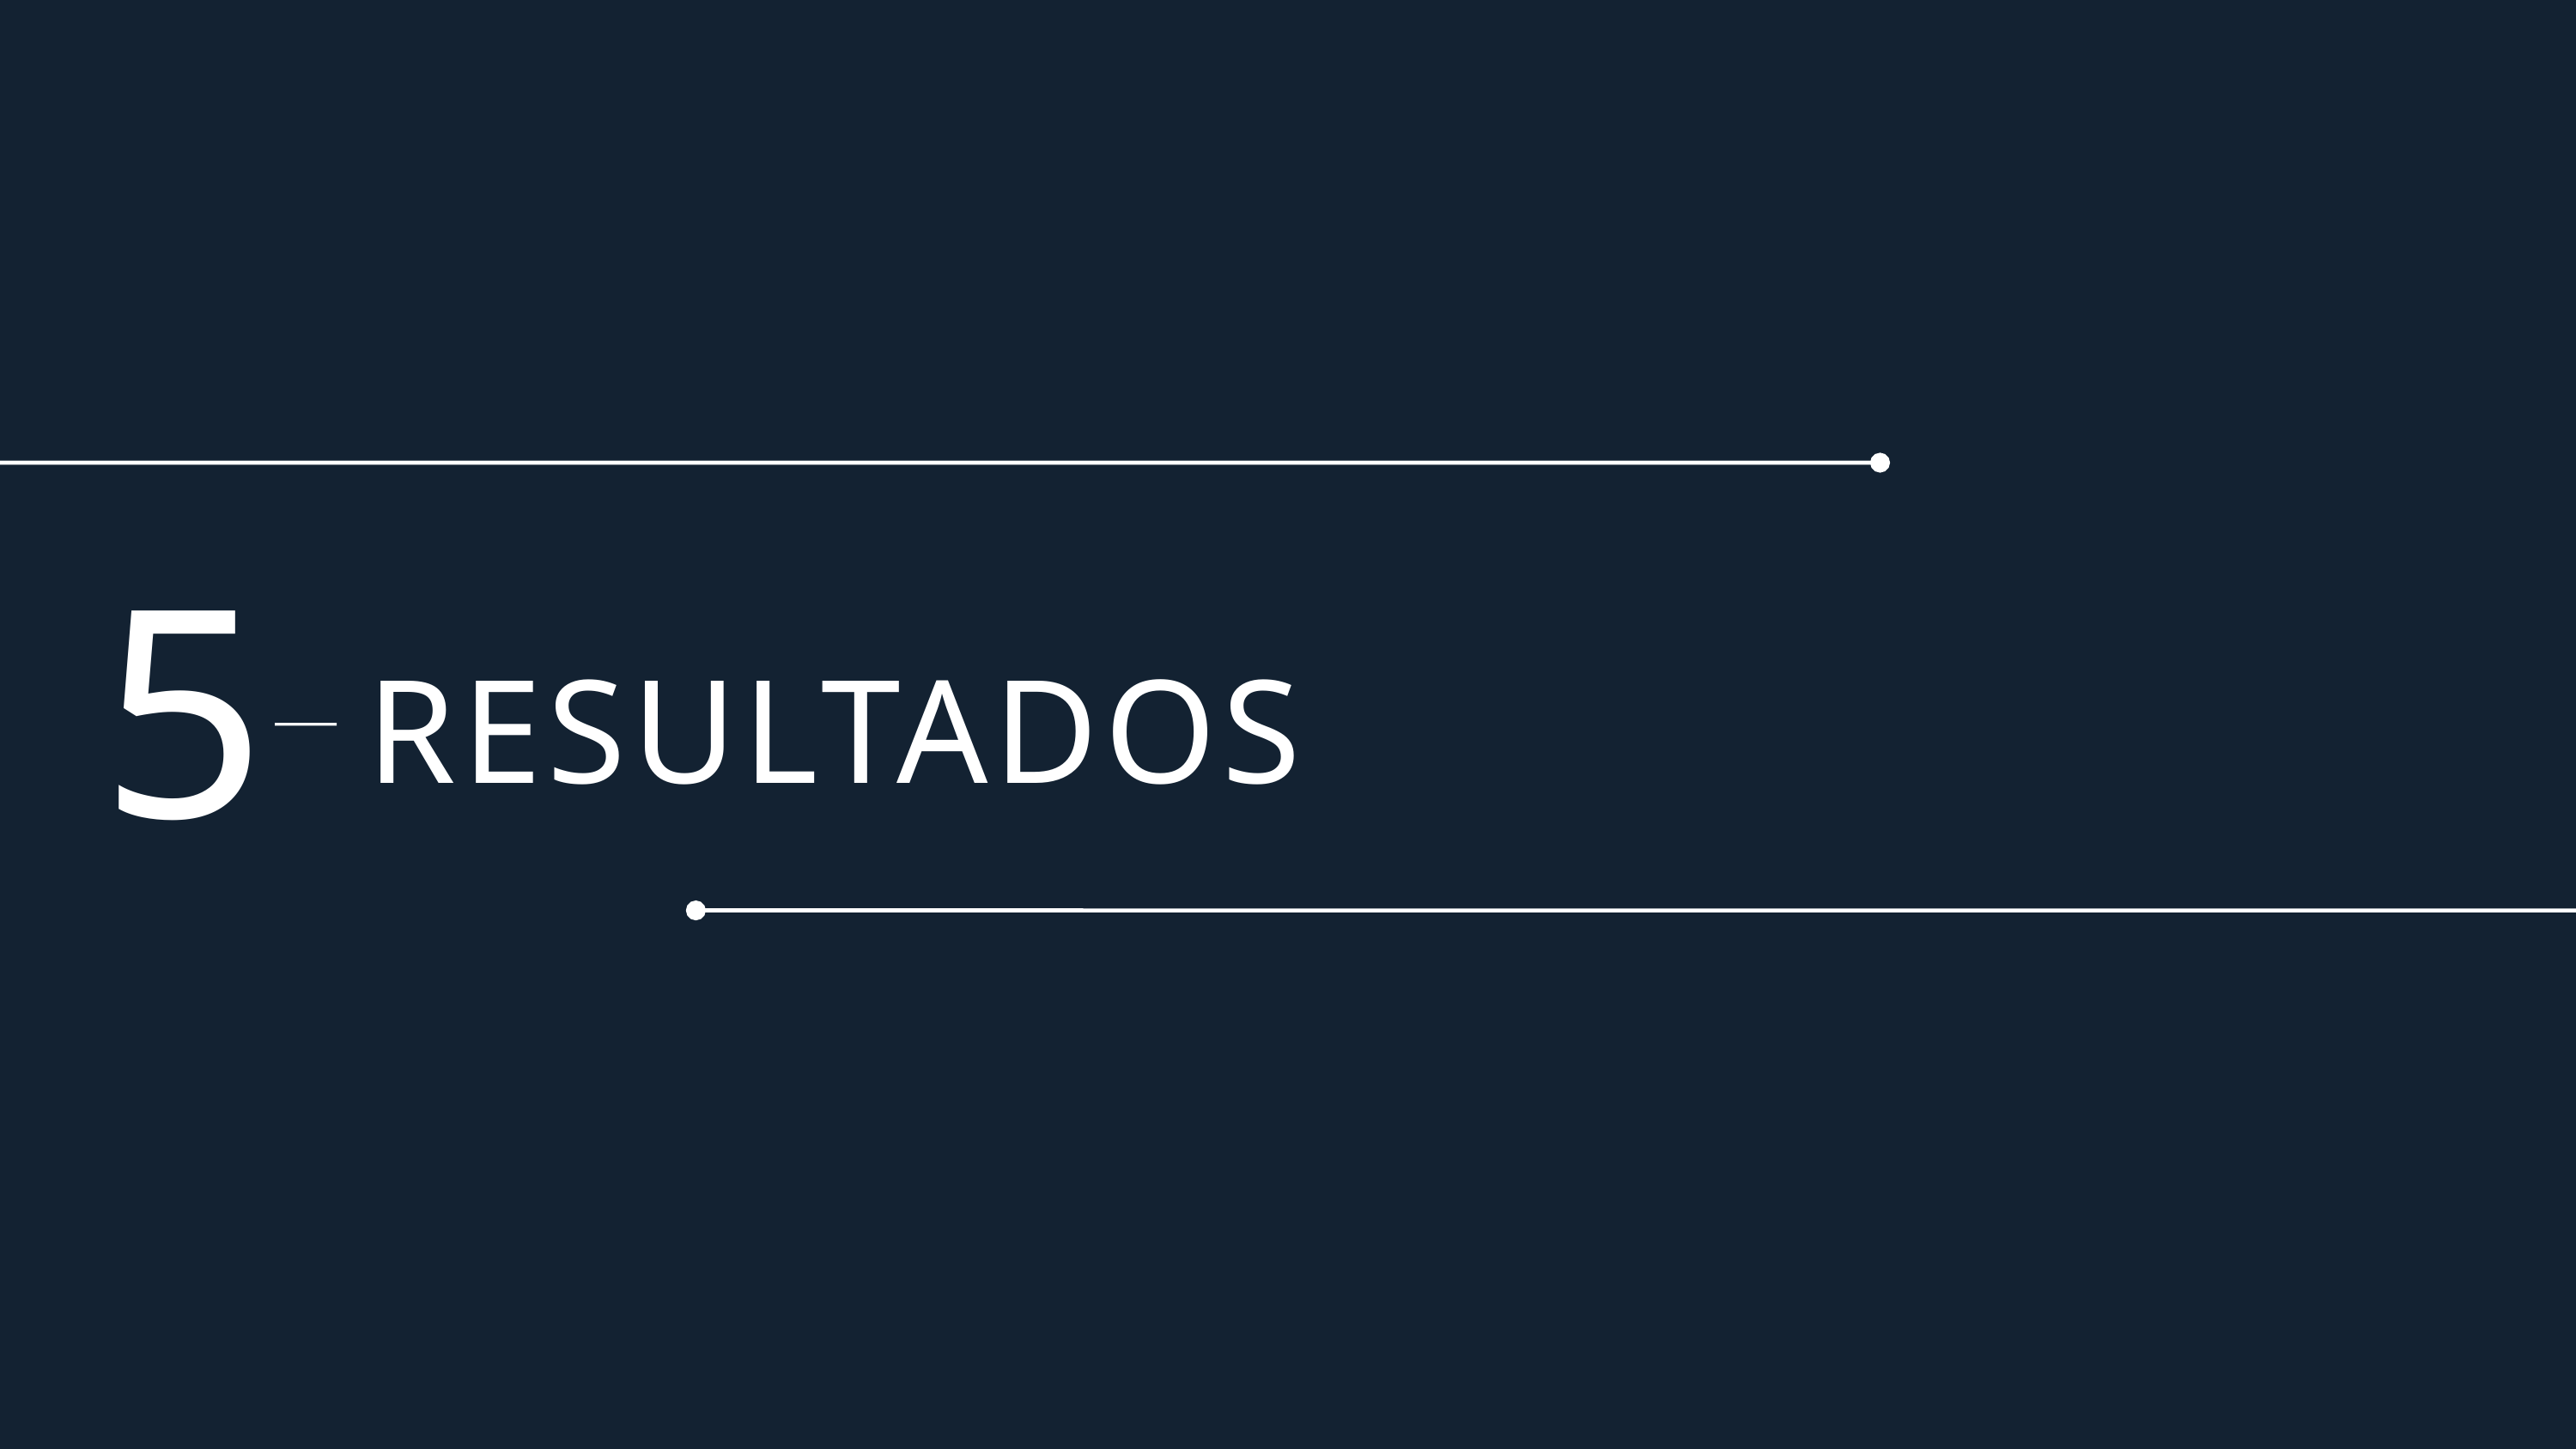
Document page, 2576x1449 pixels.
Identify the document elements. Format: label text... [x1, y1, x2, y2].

text_box [687, 901, 2576, 919]
text_box [0, 453, 1889, 472]
text_box 5 [62, 543, 307, 876]
text_box RESULTADOS [367, 646, 2103, 812]
